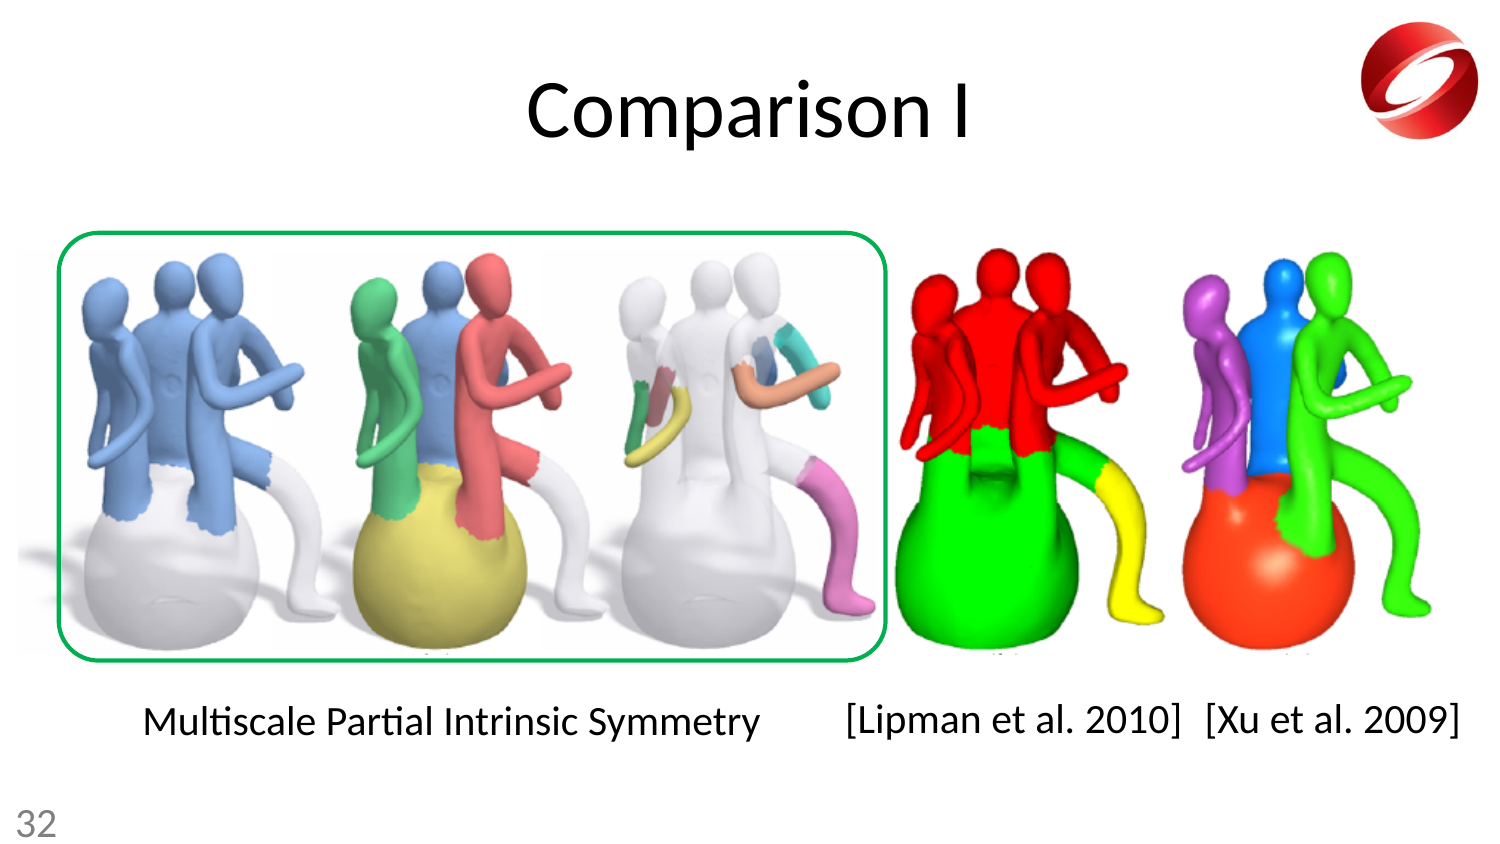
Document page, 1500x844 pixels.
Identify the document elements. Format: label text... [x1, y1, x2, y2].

text_box [Xu et al. 2009] [1186, 684, 1480, 750]
text_box [Lipman et al. 2010] [820, 684, 1186, 750]
title Comparison I [75, 33, 1425, 175]
text_box Multiscale Partial Intrinsic Symmetry [125, 686, 778, 752]
picture [1359, 20, 1480, 141]
text_box [73, 230, 871, 239]
picture [5, 241, 1442, 656]
slide_number 32 [0, 798, 172, 843]
